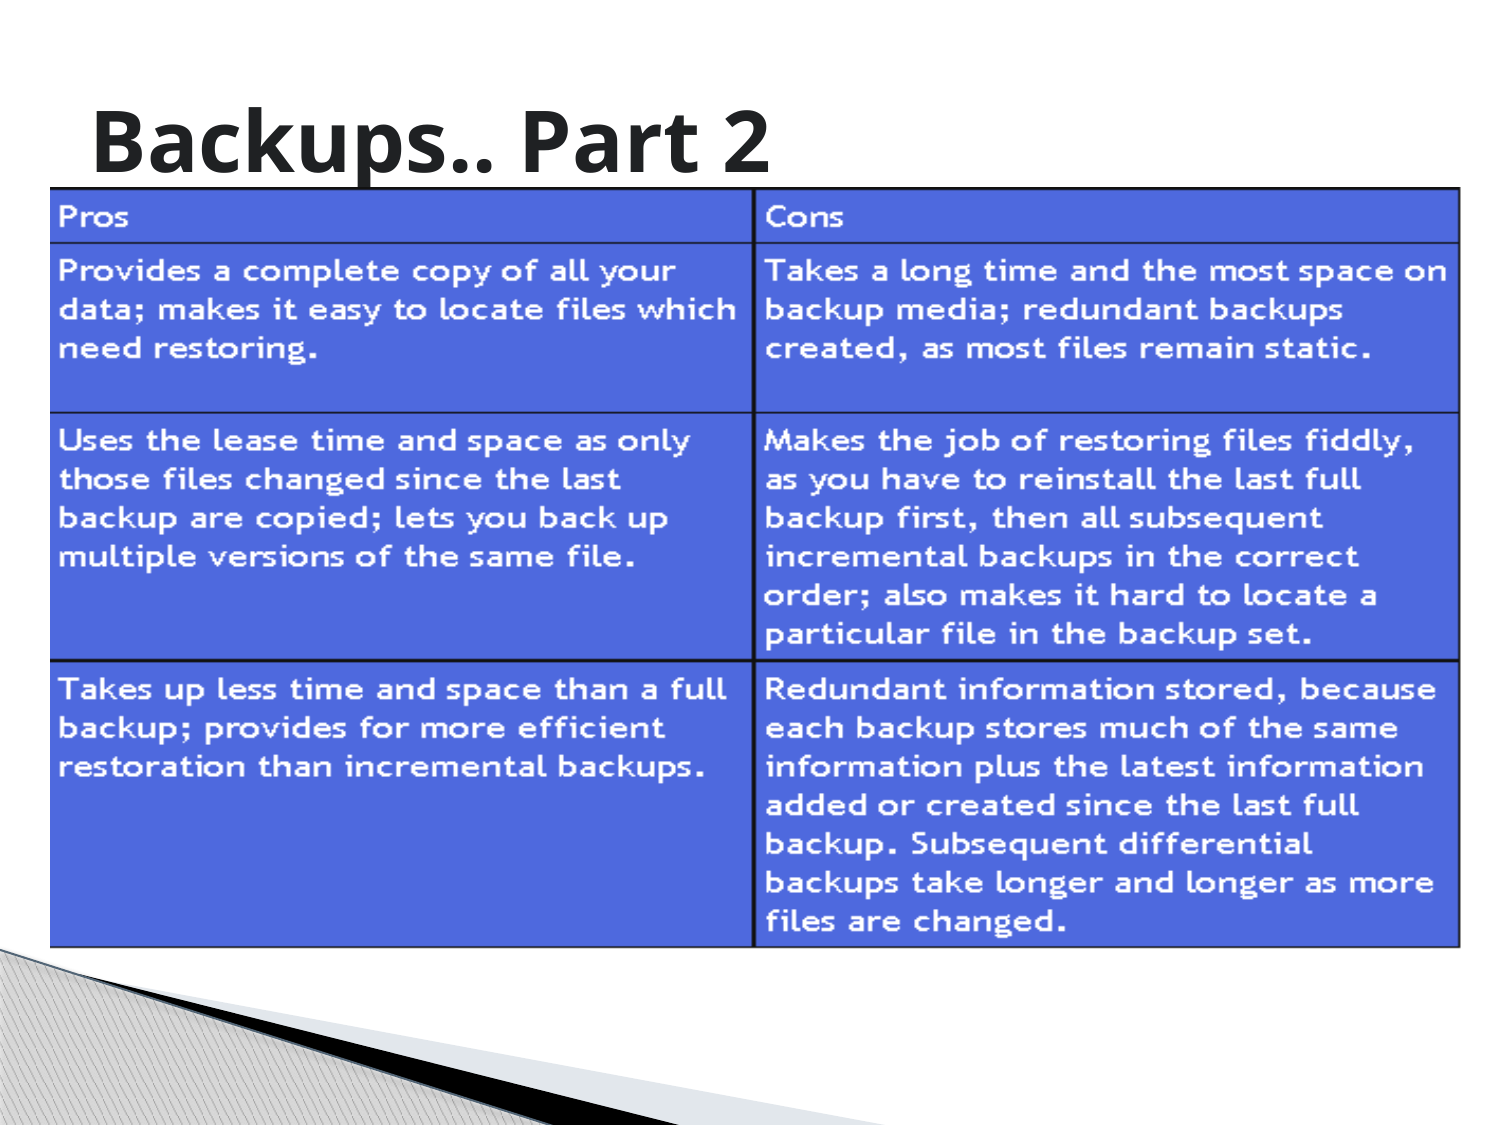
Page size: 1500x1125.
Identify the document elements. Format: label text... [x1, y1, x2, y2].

title Backups.. Part 2 [75, 45, 1425, 185]
picture [49, 187, 1463, 951]
